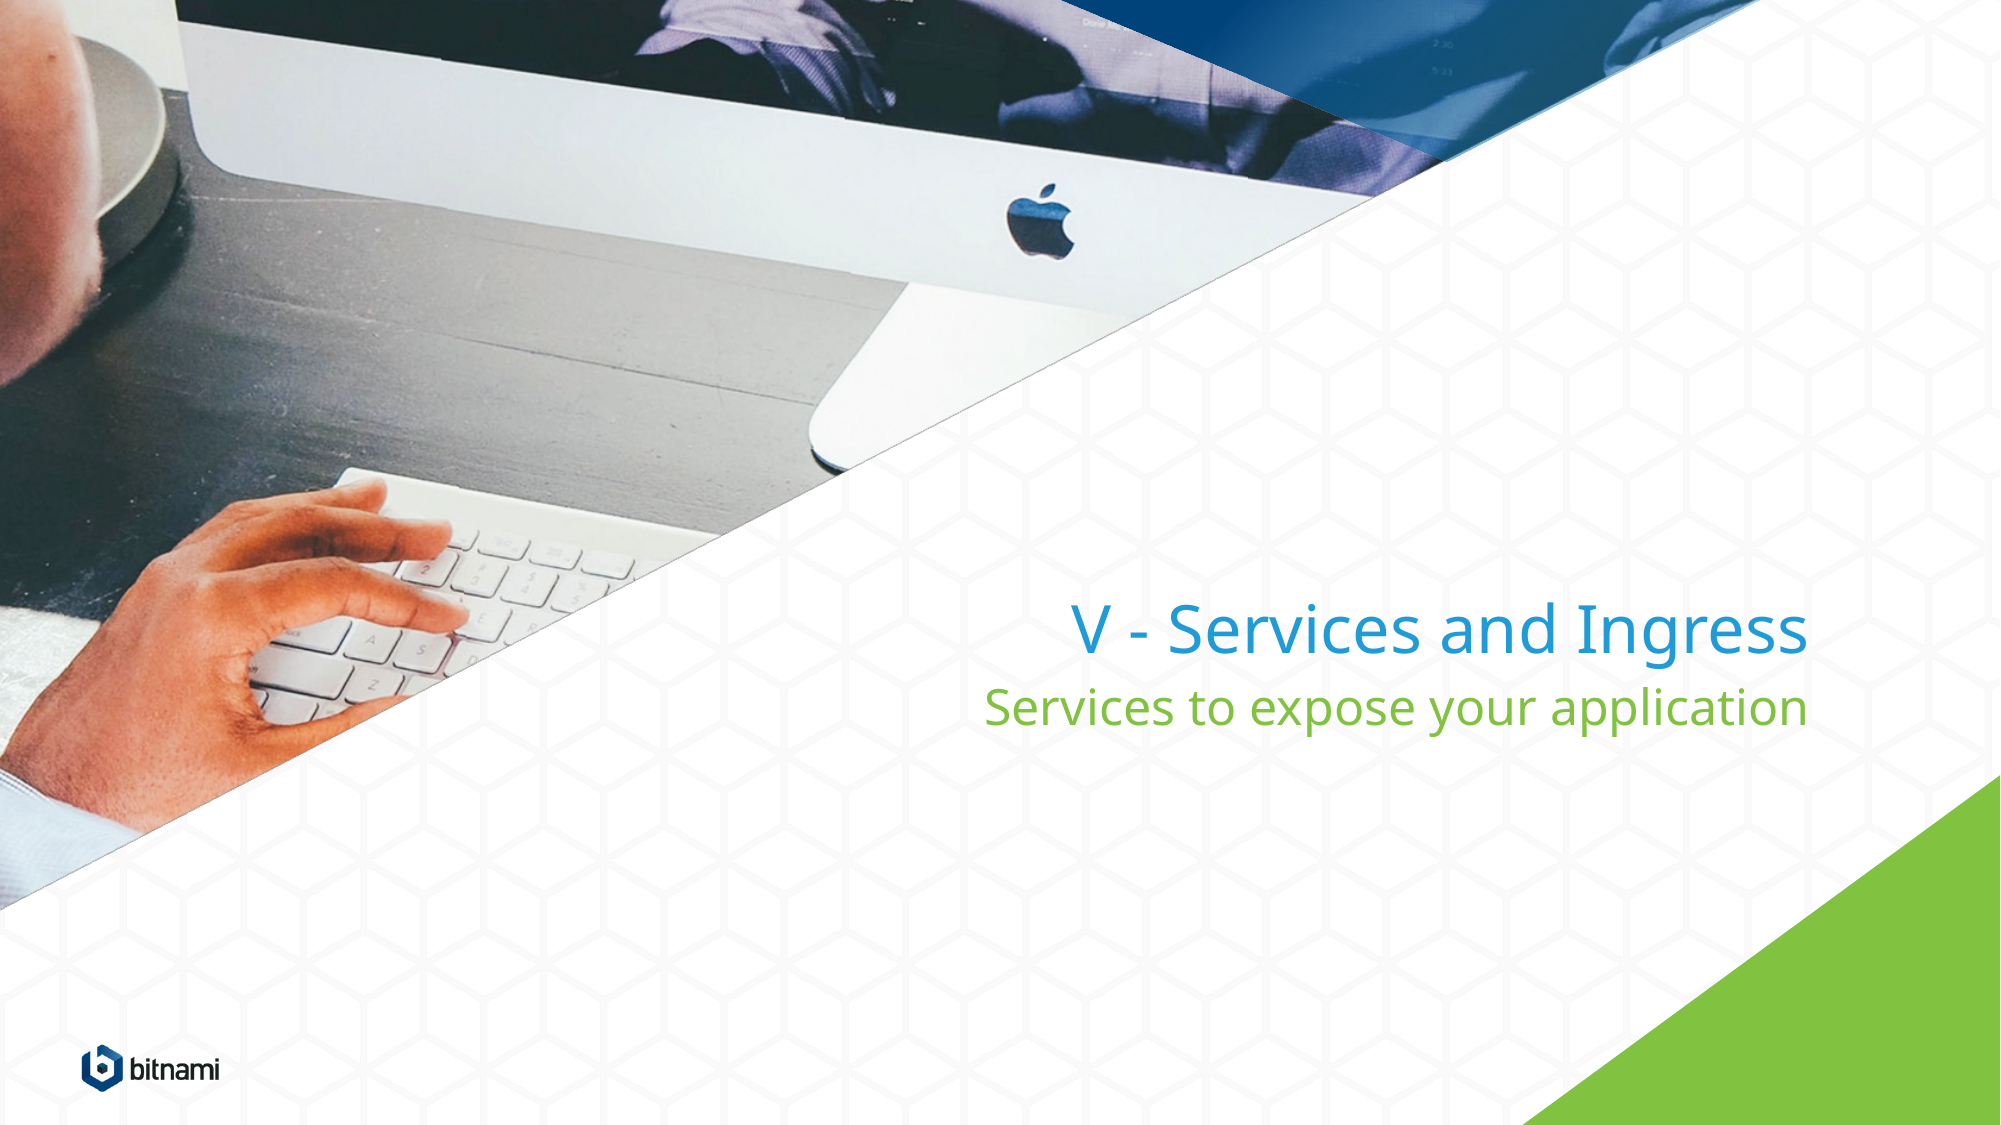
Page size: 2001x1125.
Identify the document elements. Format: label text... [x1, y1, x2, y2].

title V - Services and Ingress [809, 574, 1826, 675]
list Services to expose your application [802, 675, 1826, 878]
picture [0, 0, 2000, 1096]
